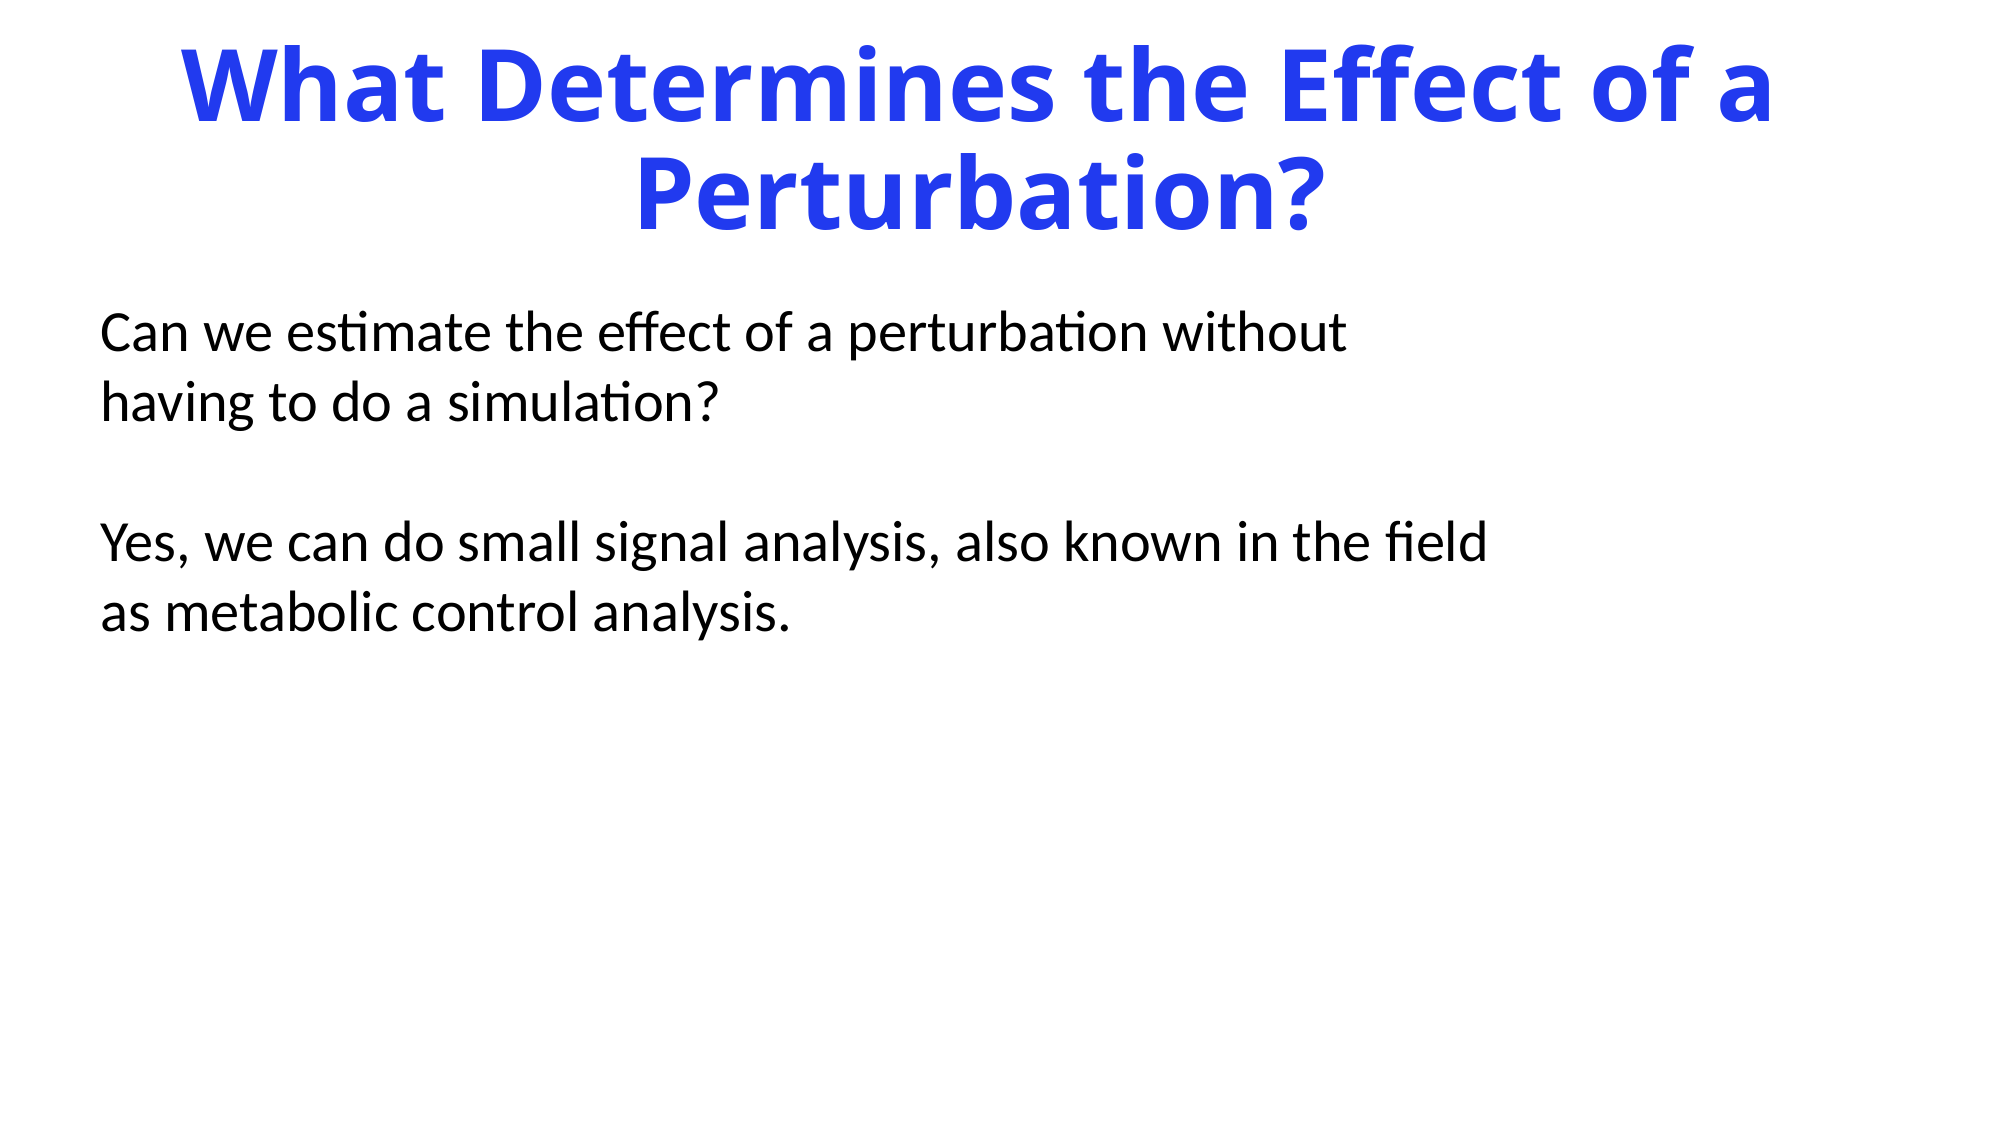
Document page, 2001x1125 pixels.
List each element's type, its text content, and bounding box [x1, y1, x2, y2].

text_box Can we estimate the effect of a perturbation without having to do a simulation? Yes, we can do small signal analysis, also known in the field as metabolic control analysis. [85, 285, 1505, 651]
title What Determines the Effect of a Perturbation? [13, 34, 1947, 253]
